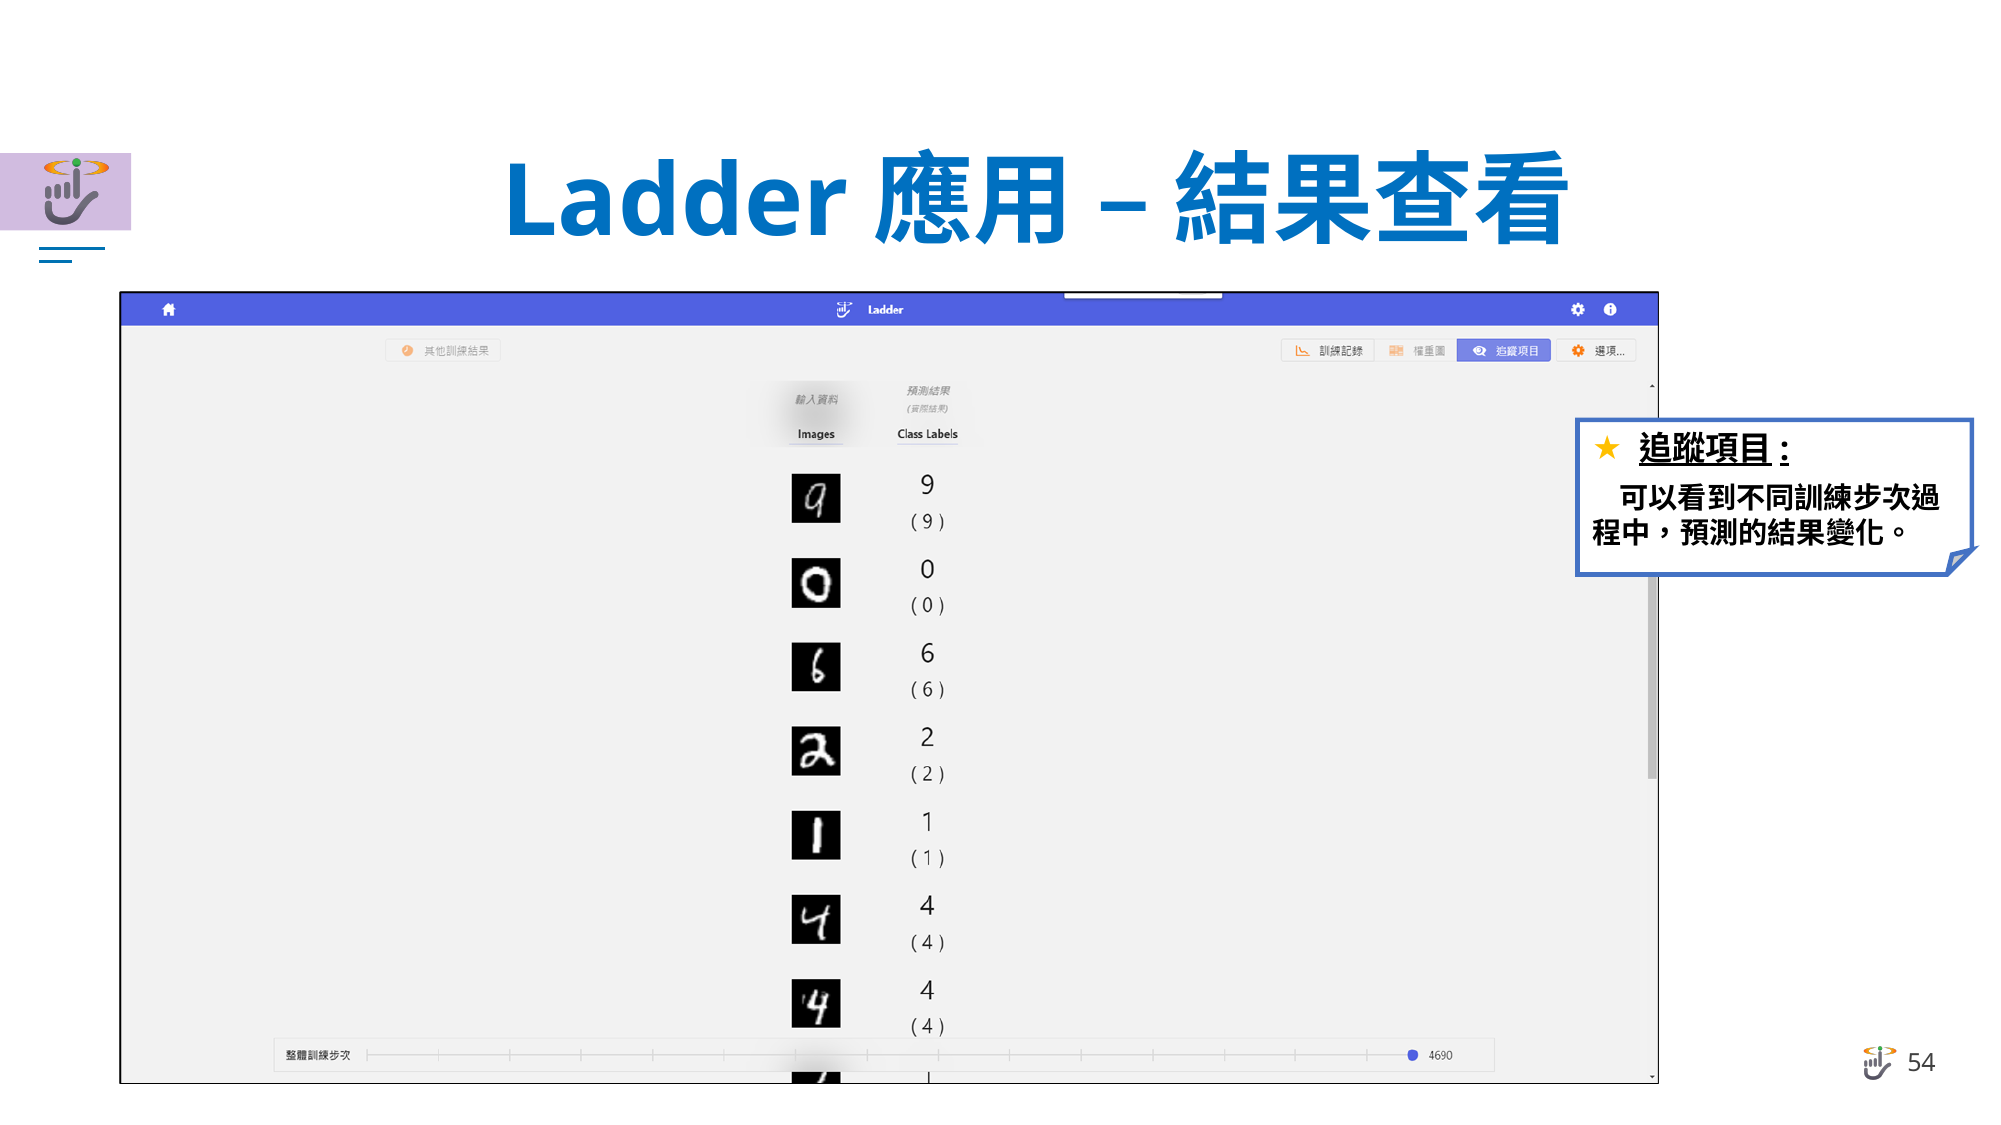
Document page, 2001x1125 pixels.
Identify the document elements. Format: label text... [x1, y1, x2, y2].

picture [43, 158, 110, 225]
slide_number 54 [1871, 1033, 1972, 1093]
text_box 追蹤項目: 可以看到不同訓練步次過程中，預測的結果變化。 [1659, 418, 1976, 576]
title Ladder應用 – 結果查看 [212, 90, 1863, 316]
picture [119, 290, 1659, 1084]
picture [1863, 1046, 1871, 1080]
